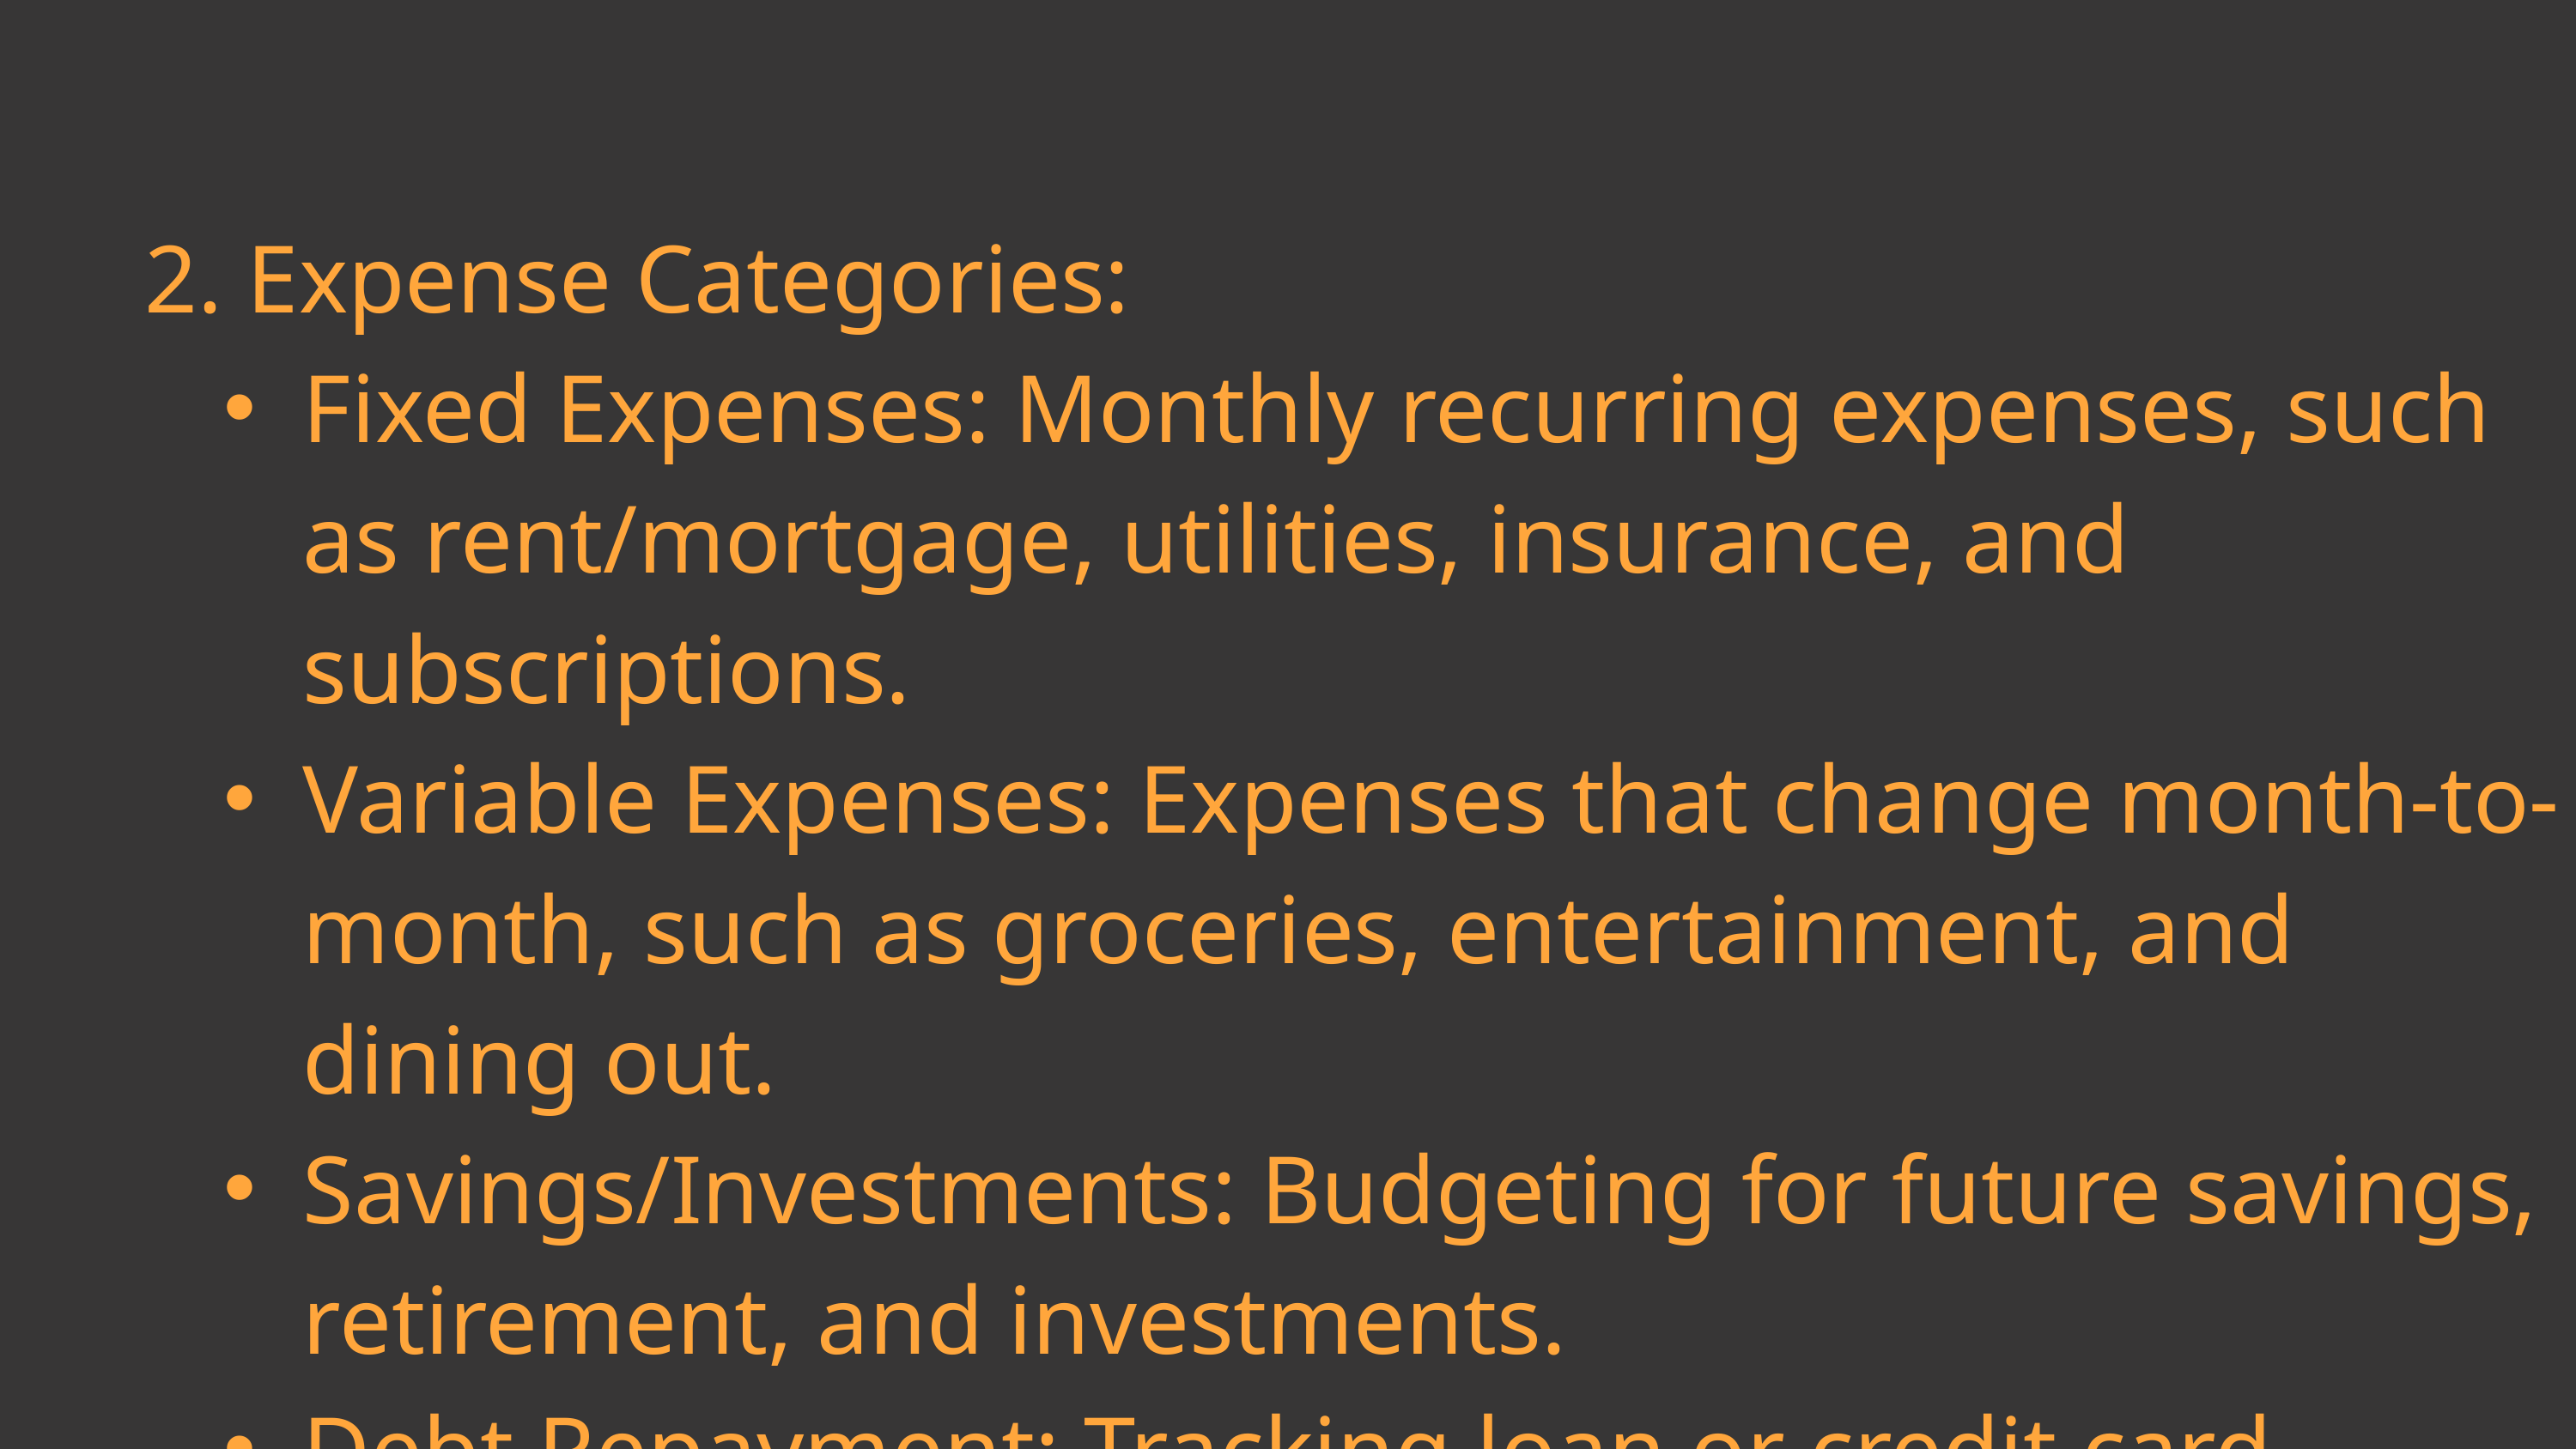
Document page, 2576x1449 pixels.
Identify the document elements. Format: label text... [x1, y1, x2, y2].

text_box 2. Expense Categories: Fixed Expenses: Monthly recurring expenses, such as rent/mortgage, utilities, insurance, and subscriptions. Variable Expenses: Expenses that change month-to-month, such as groceries, entertainment, and dining out. Savings/Investments: Budgeting for future savings, retirement, and investments. Debt Repayment: Tracking loan or credit card payments. [144, 201, 2576, 1449]
